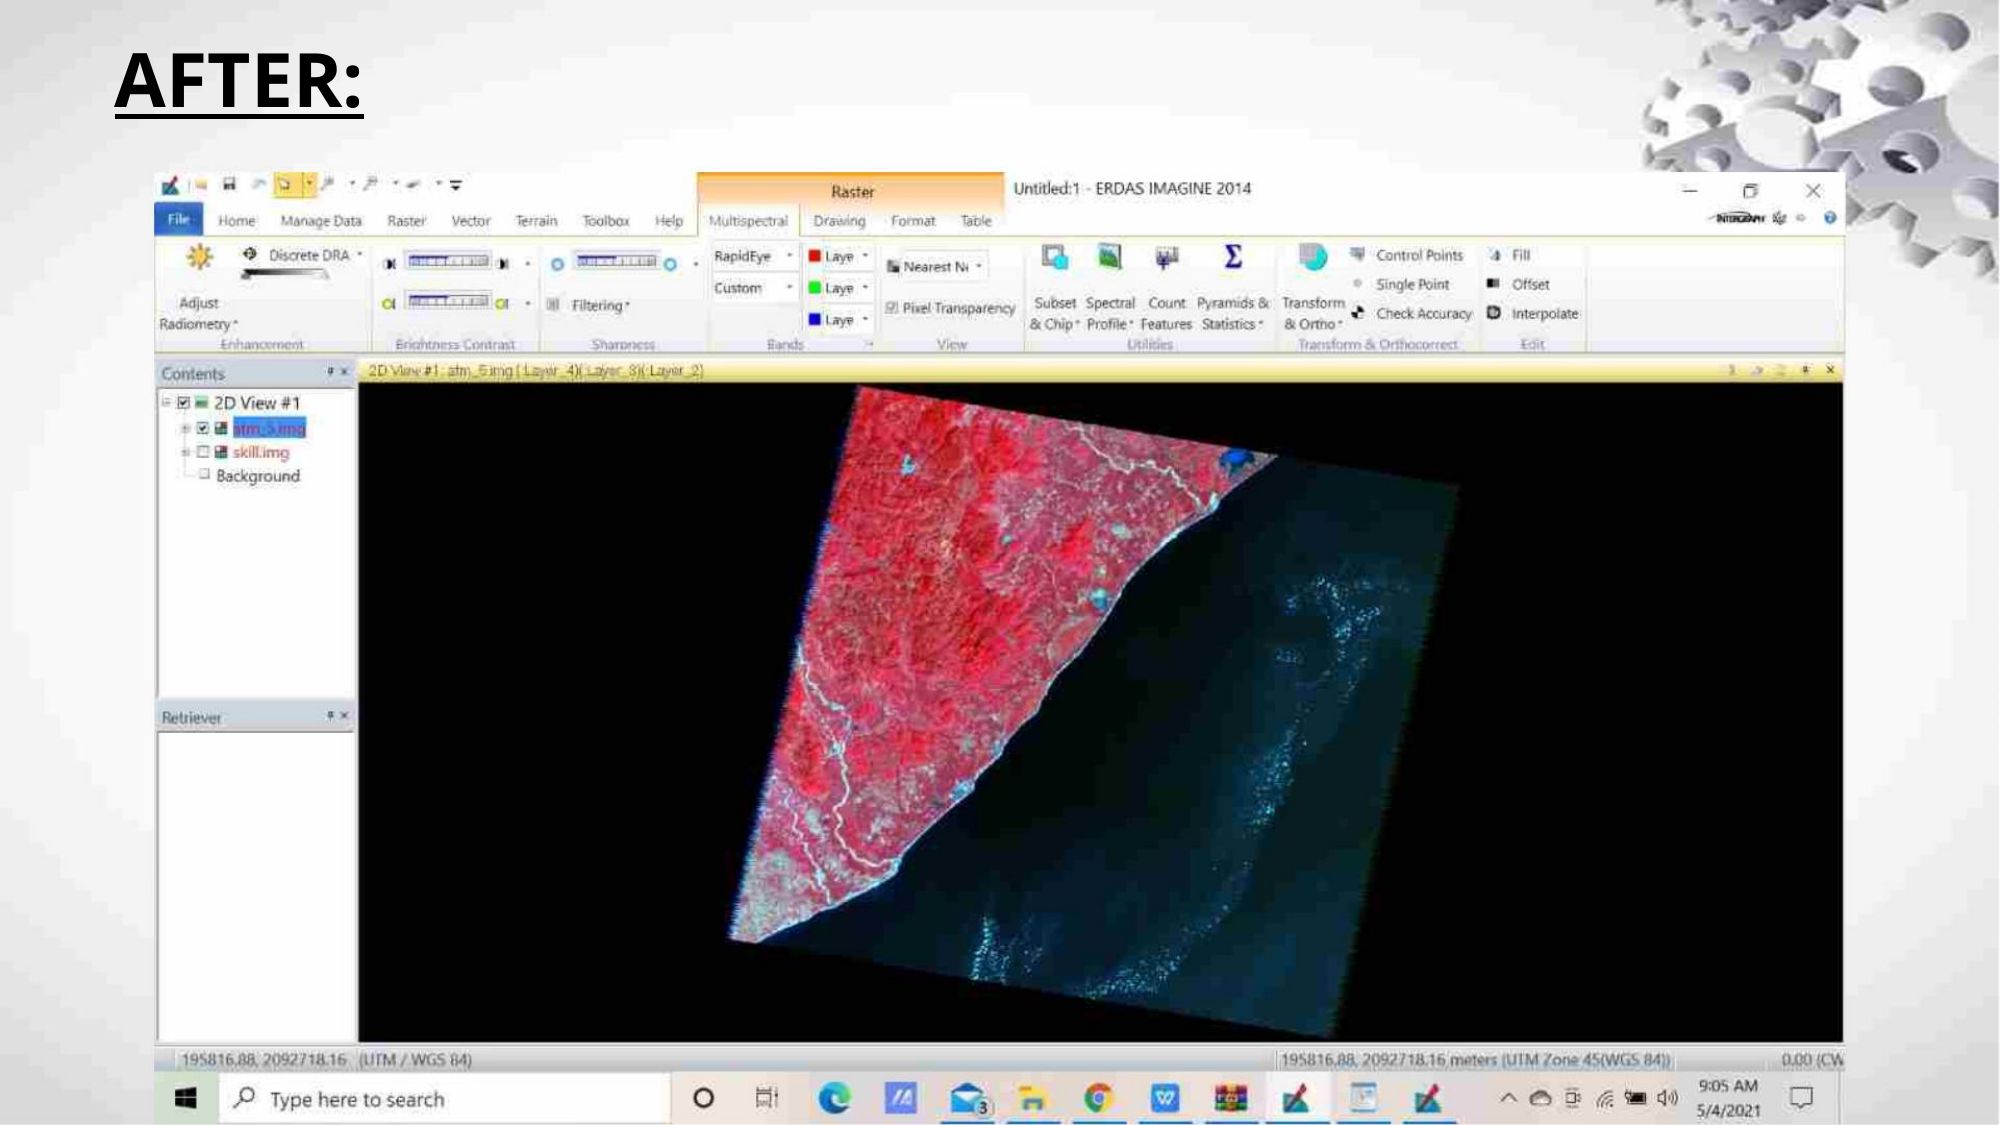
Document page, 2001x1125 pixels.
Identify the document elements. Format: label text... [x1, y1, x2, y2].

text_box [0, 0, 2000, 1125]
text_box AFTER: [114, 39, 415, 123]
